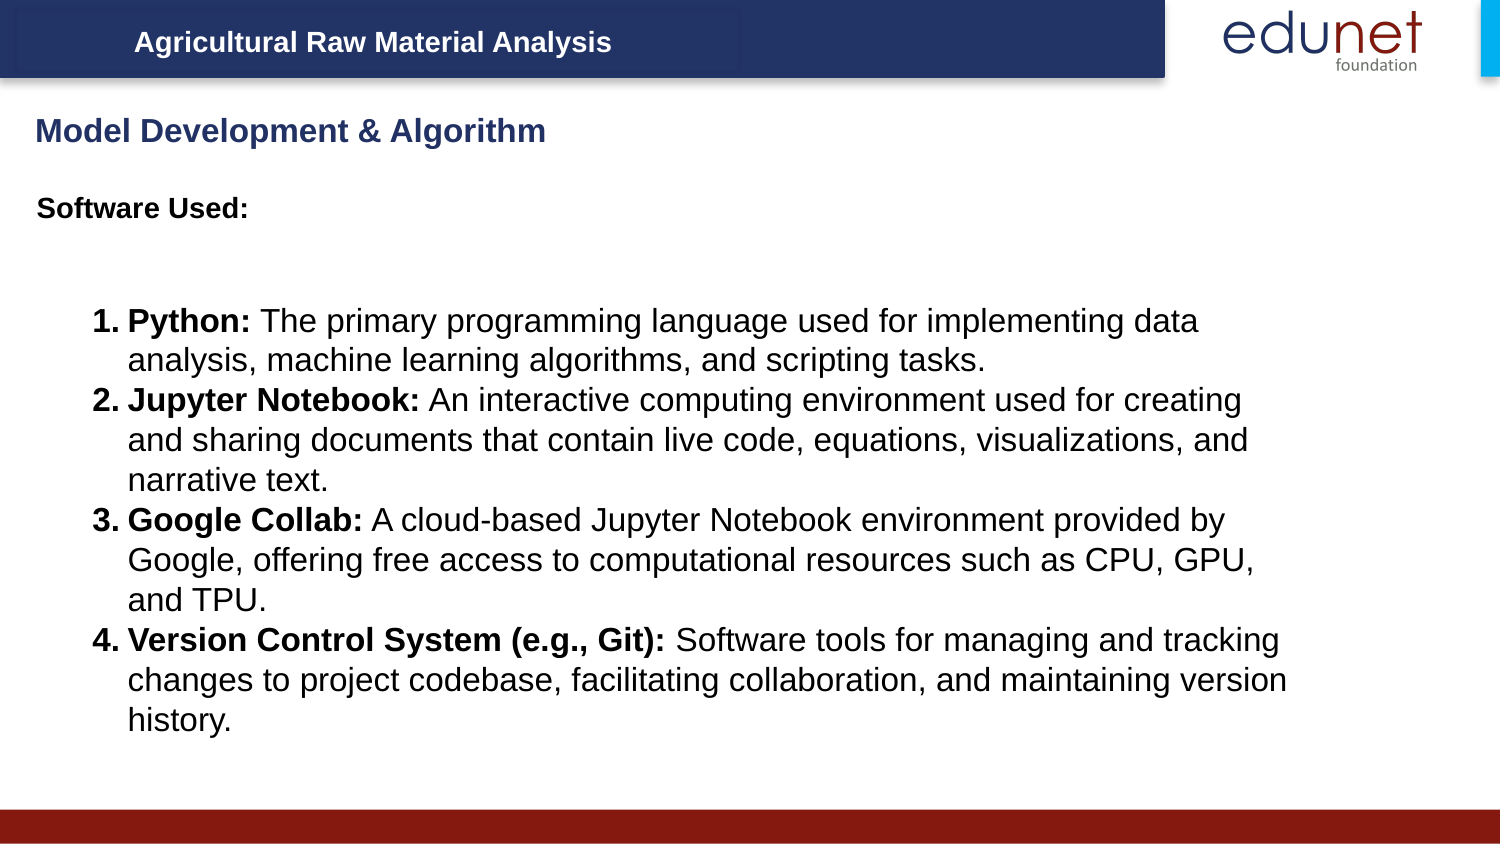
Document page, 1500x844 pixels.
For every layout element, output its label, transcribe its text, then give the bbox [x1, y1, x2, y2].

text_box Agricultural Raw Material Analysis [13, 7, 742, 74]
text_box Model Development & Algorithm [20, 94, 750, 147]
picture [1219, 8, 1424, 75]
text_box Python: The primary programming language used for implementing data analysis, machine learning algorithms, and scripting tasks. Jupyter Notebook: An interactive computing environment used for creating and sharing documents that contain live code, equations, visualizations, and narrative text. Google Collab: A cloud-based Jupyter Notebook environment provided by Google, offering free access to computational resources such as CPU, GPU, and TPU. Version Control System (e.g., Git): Software tools for managing and tracking changes to project codebase, facilitating collaboration, and maintaining version history. [77, 283, 1318, 788]
text_box Software Used: [21, 174, 742, 239]
